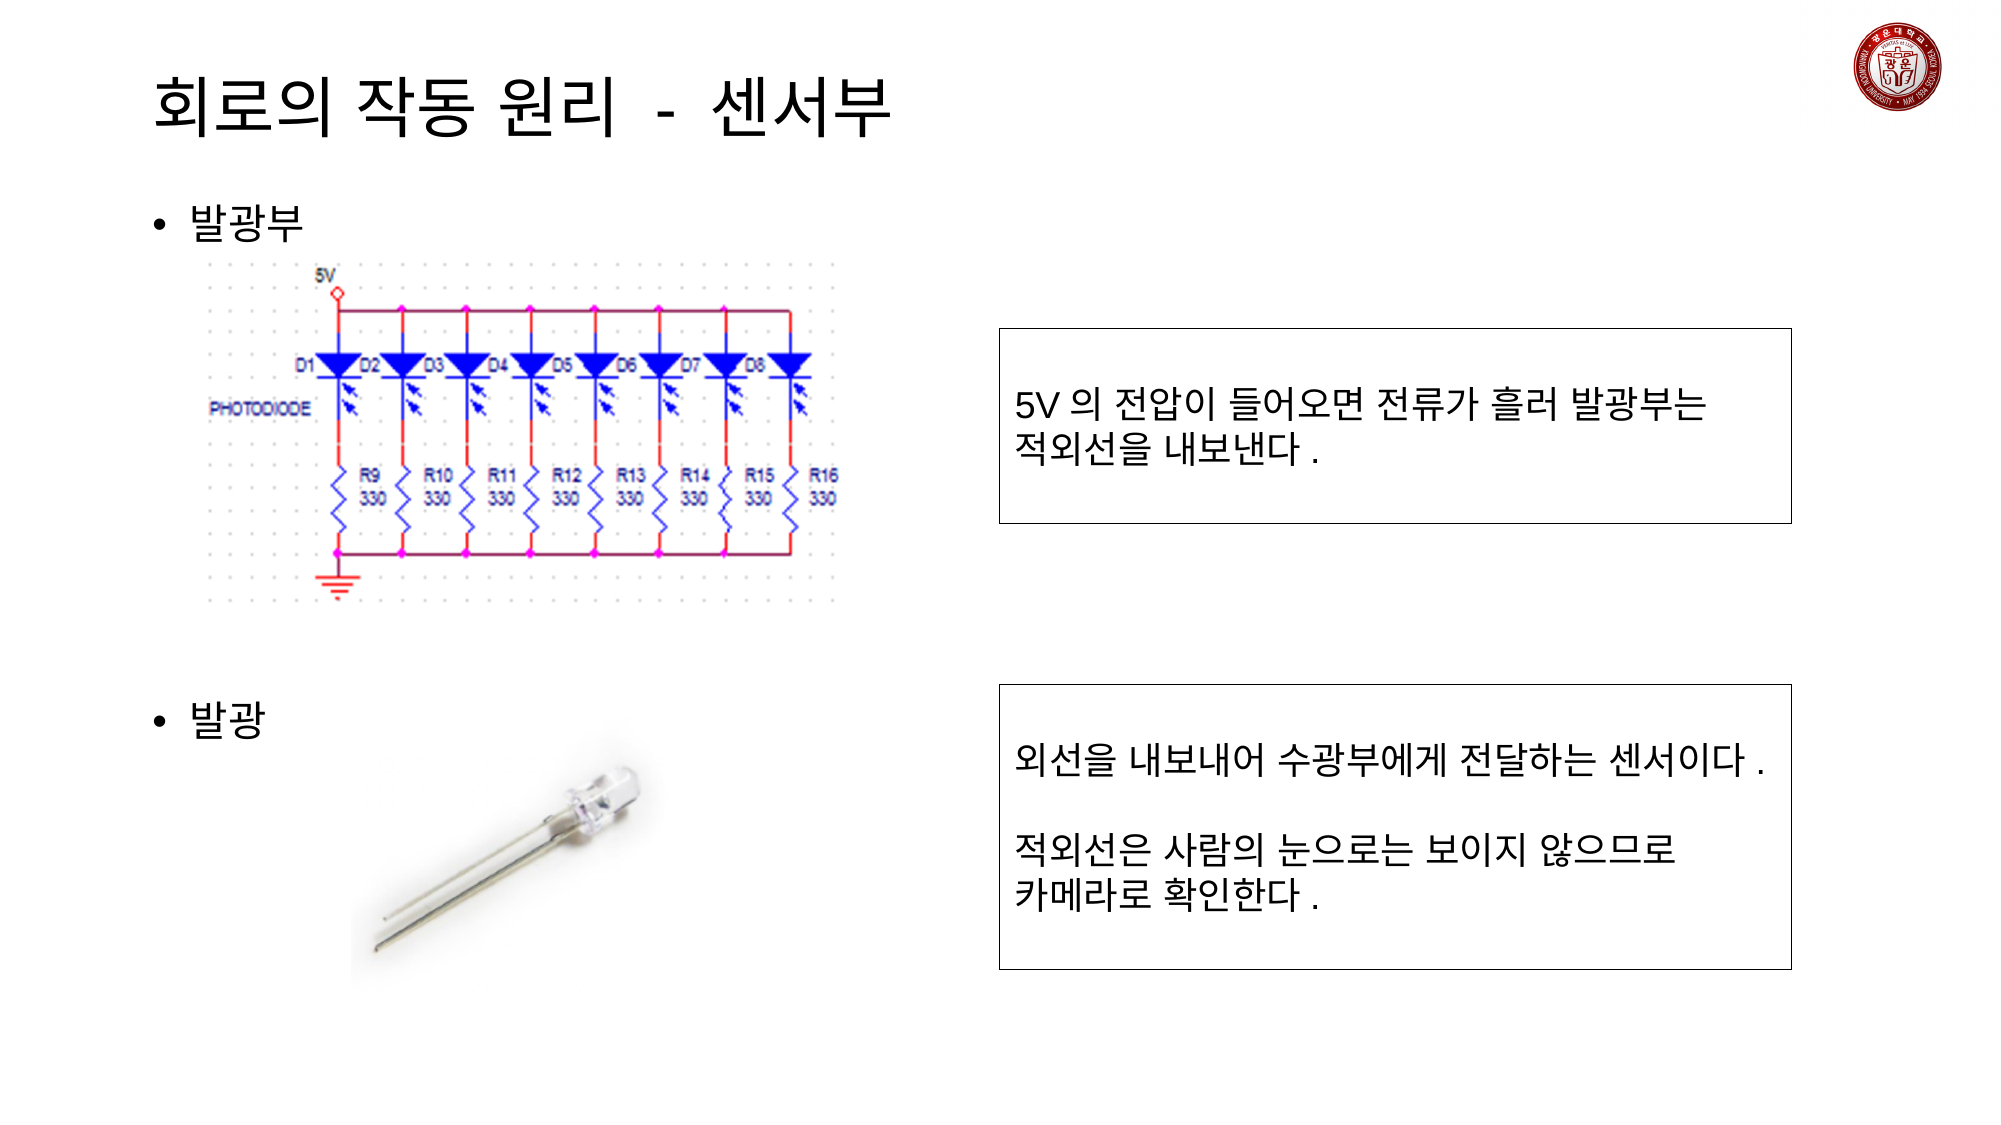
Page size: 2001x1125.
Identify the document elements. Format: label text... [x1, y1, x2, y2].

text_box 발광 [137, 693, 1863, 796]
picture [1791, 0, 2000, 129]
text_box 외선을 내보내어 수광부에게 전달하는 센서이다. 적외선은 사람의 눈으로는 보이지 않으므로 카메라로 확인한다. [999, 684, 1792, 693]
picture [350, 711, 676, 992]
picture [183, 245, 844, 610]
title 회로의 작동 원리 - 센서부 [137, 59, 1573, 162]
text_box 외선을 내보내어 수광부에게 전달하는 센서이다. 적외선은 사람의 눈으로는 보이지 않으므로 카메라로 확인한다. [999, 796, 1792, 970]
list 발광부 [137, 196, 514, 261]
text_box 5V의 전압이 들어오면 전류가 흘러 발광부는 적외선을 내보낸다. [999, 328, 1792, 524]
